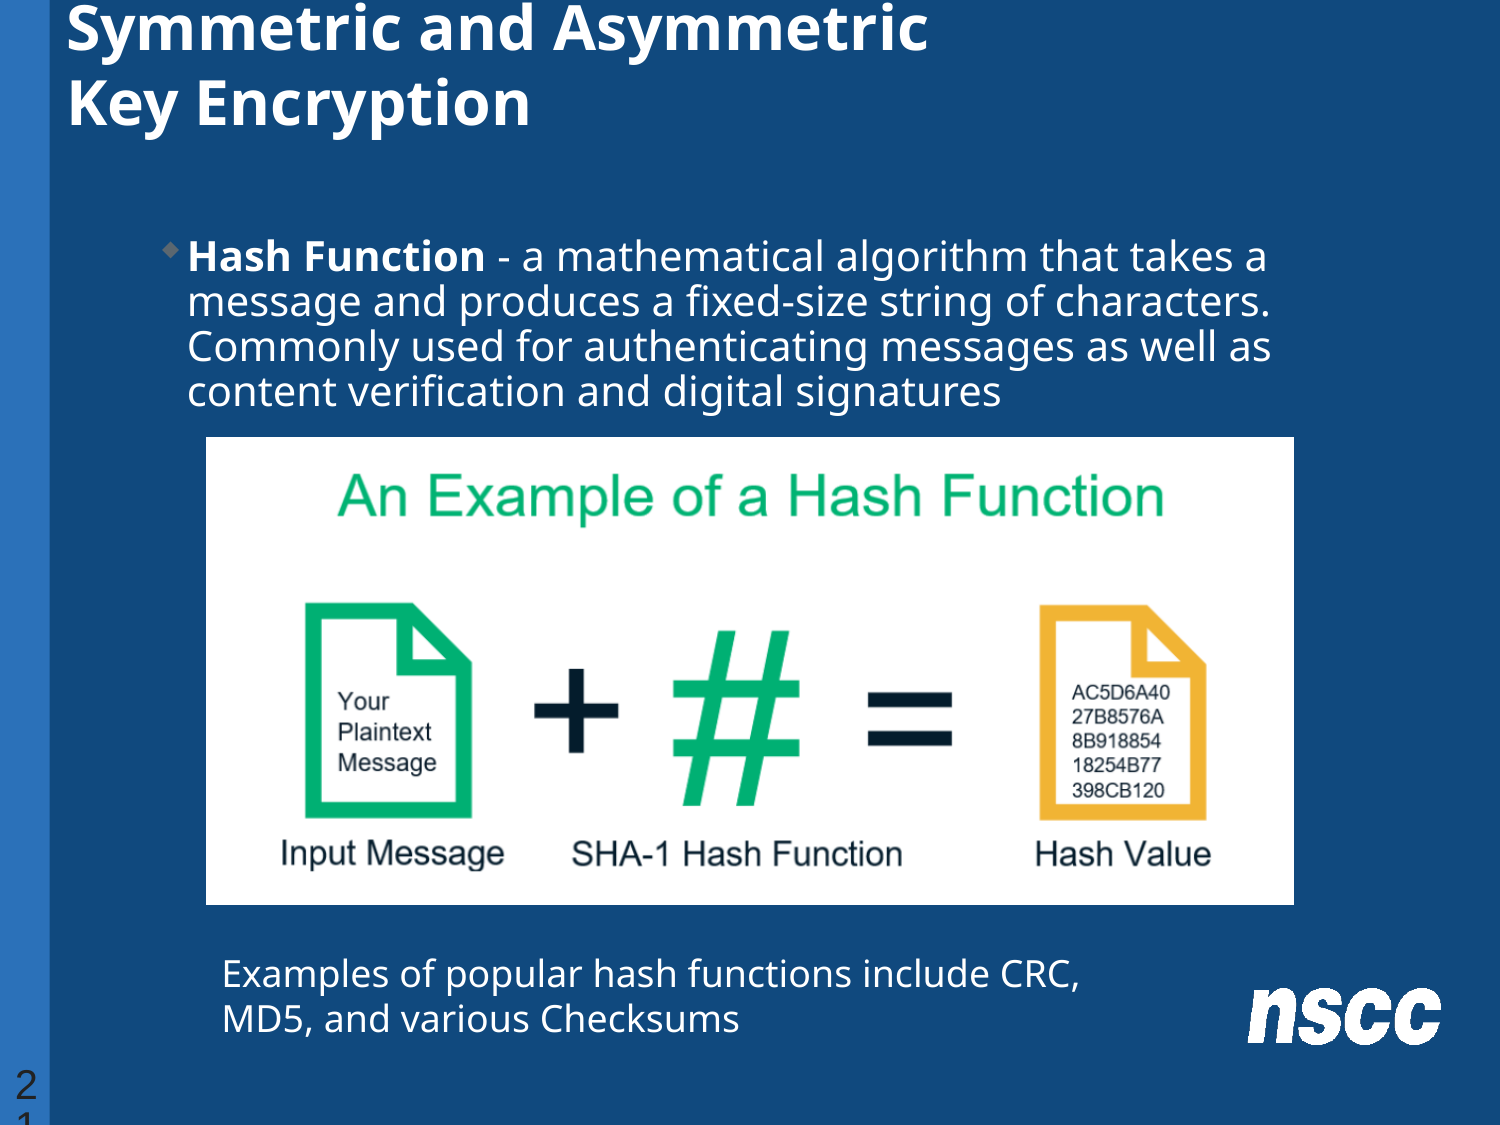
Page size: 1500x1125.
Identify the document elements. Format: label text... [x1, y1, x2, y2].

title Symmetric and Asymmetric Key Encryption [58, 24, 944, 101]
picture [1246, 986, 1442, 1046]
text_box Examples of popular hash functions include CRC, MD5, and various Checksums [206, 942, 1194, 1048]
slide_number 21 [0, 1050, 65, 1111]
picture [206, 437, 1294, 905]
list Hash Function - a mathematical algorithm that takes a message and produces a fixed-size string of characters. Commonly used for authenticating messages as well as content verification and digital signatures [87, 200, 1375, 400]
